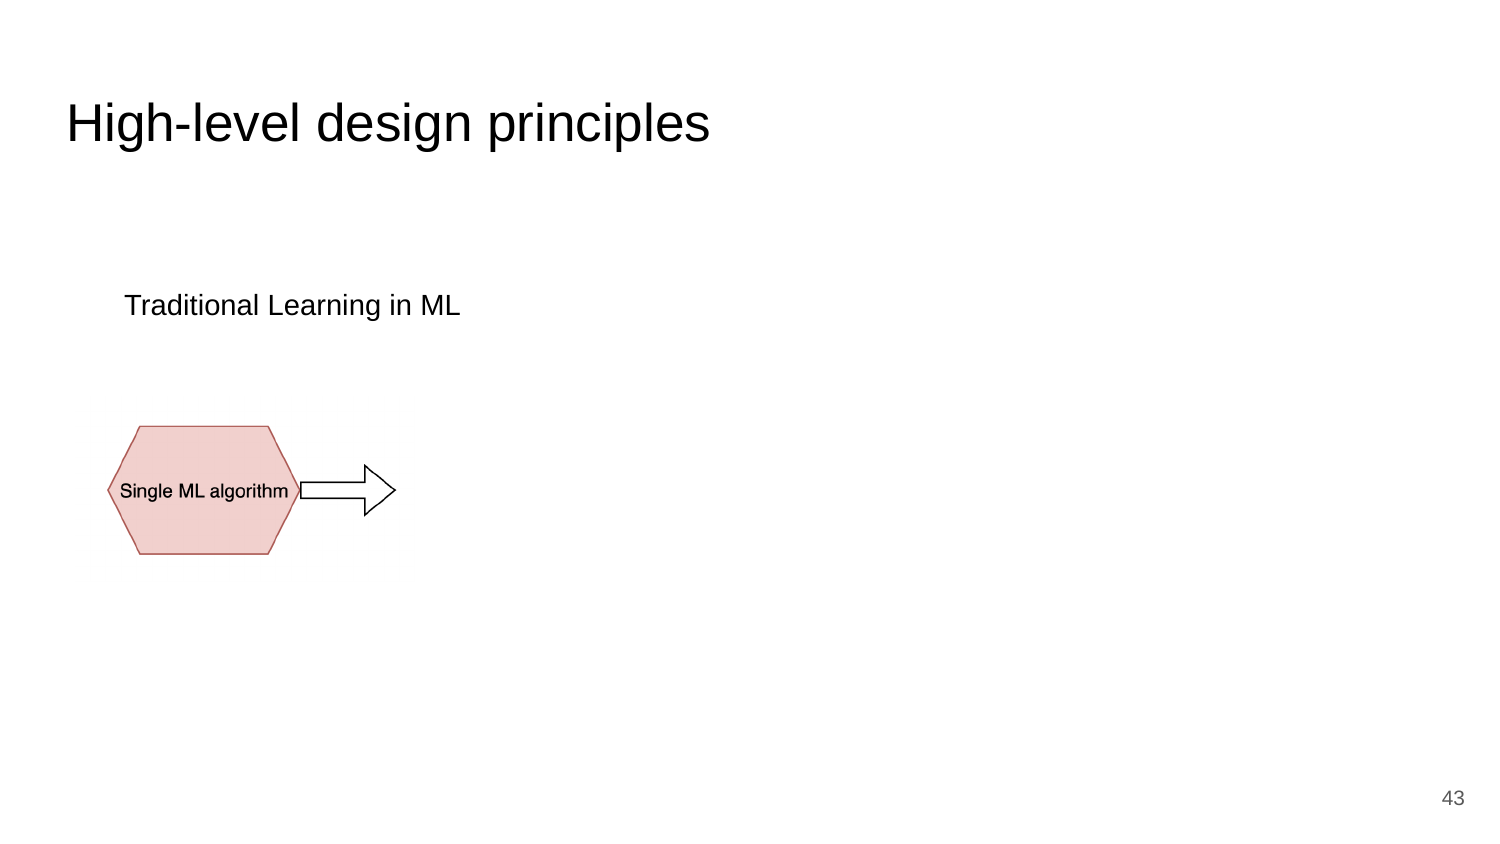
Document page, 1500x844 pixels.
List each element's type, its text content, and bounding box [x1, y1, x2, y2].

title High-level design principles [51, 72, 1449, 167]
text_box Traditional Learning in ML [109, 278, 477, 329]
picture [75, 396, 415, 583]
slide_number 43 [1389, 764, 1480, 830]
